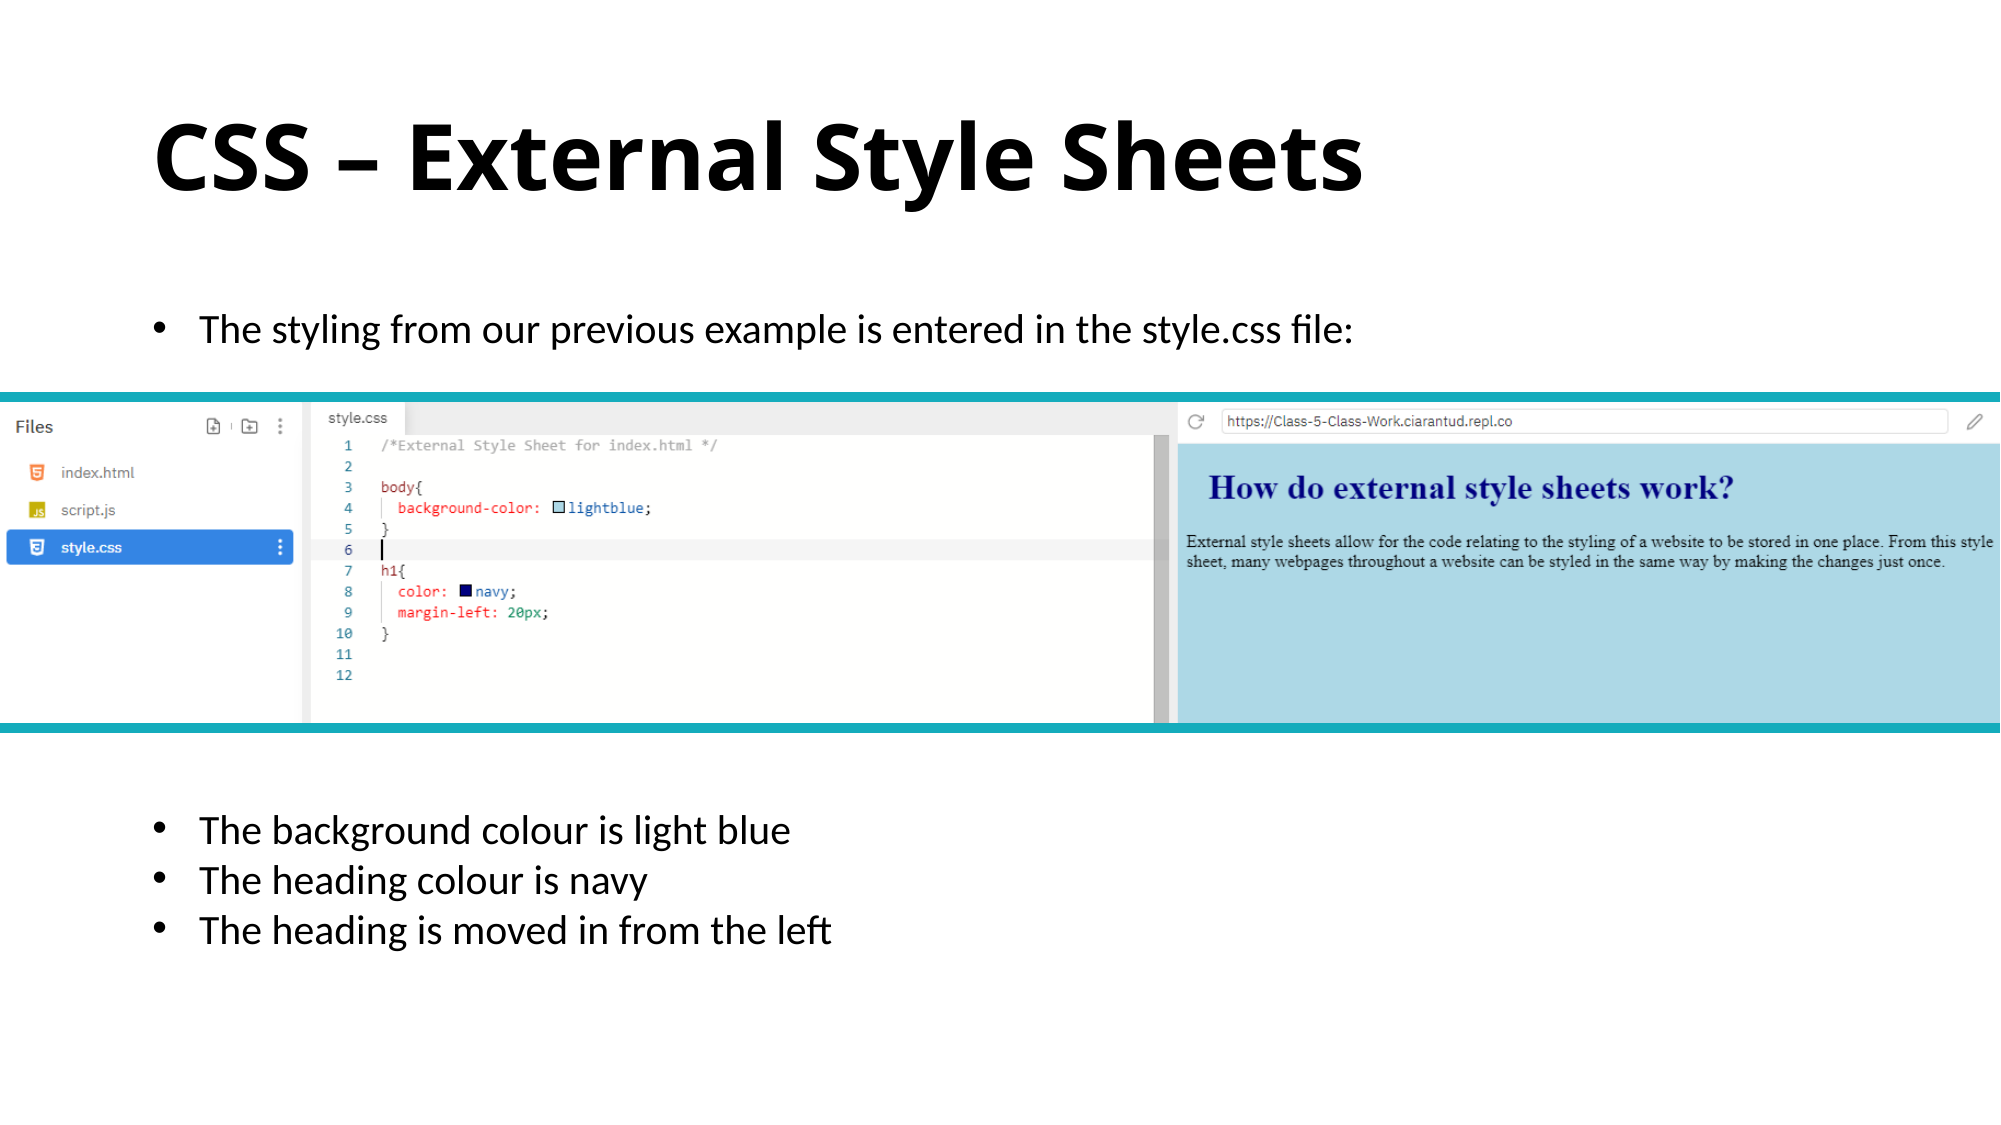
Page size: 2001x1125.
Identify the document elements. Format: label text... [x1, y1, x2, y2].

title CSS – External Style Sheets [137, 93, 1667, 229]
picture [0, 401, 2000, 724]
text_box The styling from our previous example is entered in the style.css file: The background colour is light blue The heading colour is navy The heading is moved in from the left [137, 294, 1844, 392]
text_box The styling from our previous example is entered in the style.css file: The background colour is light blue The heading colour is navy The heading is moved in from the left [137, 733, 1844, 960]
